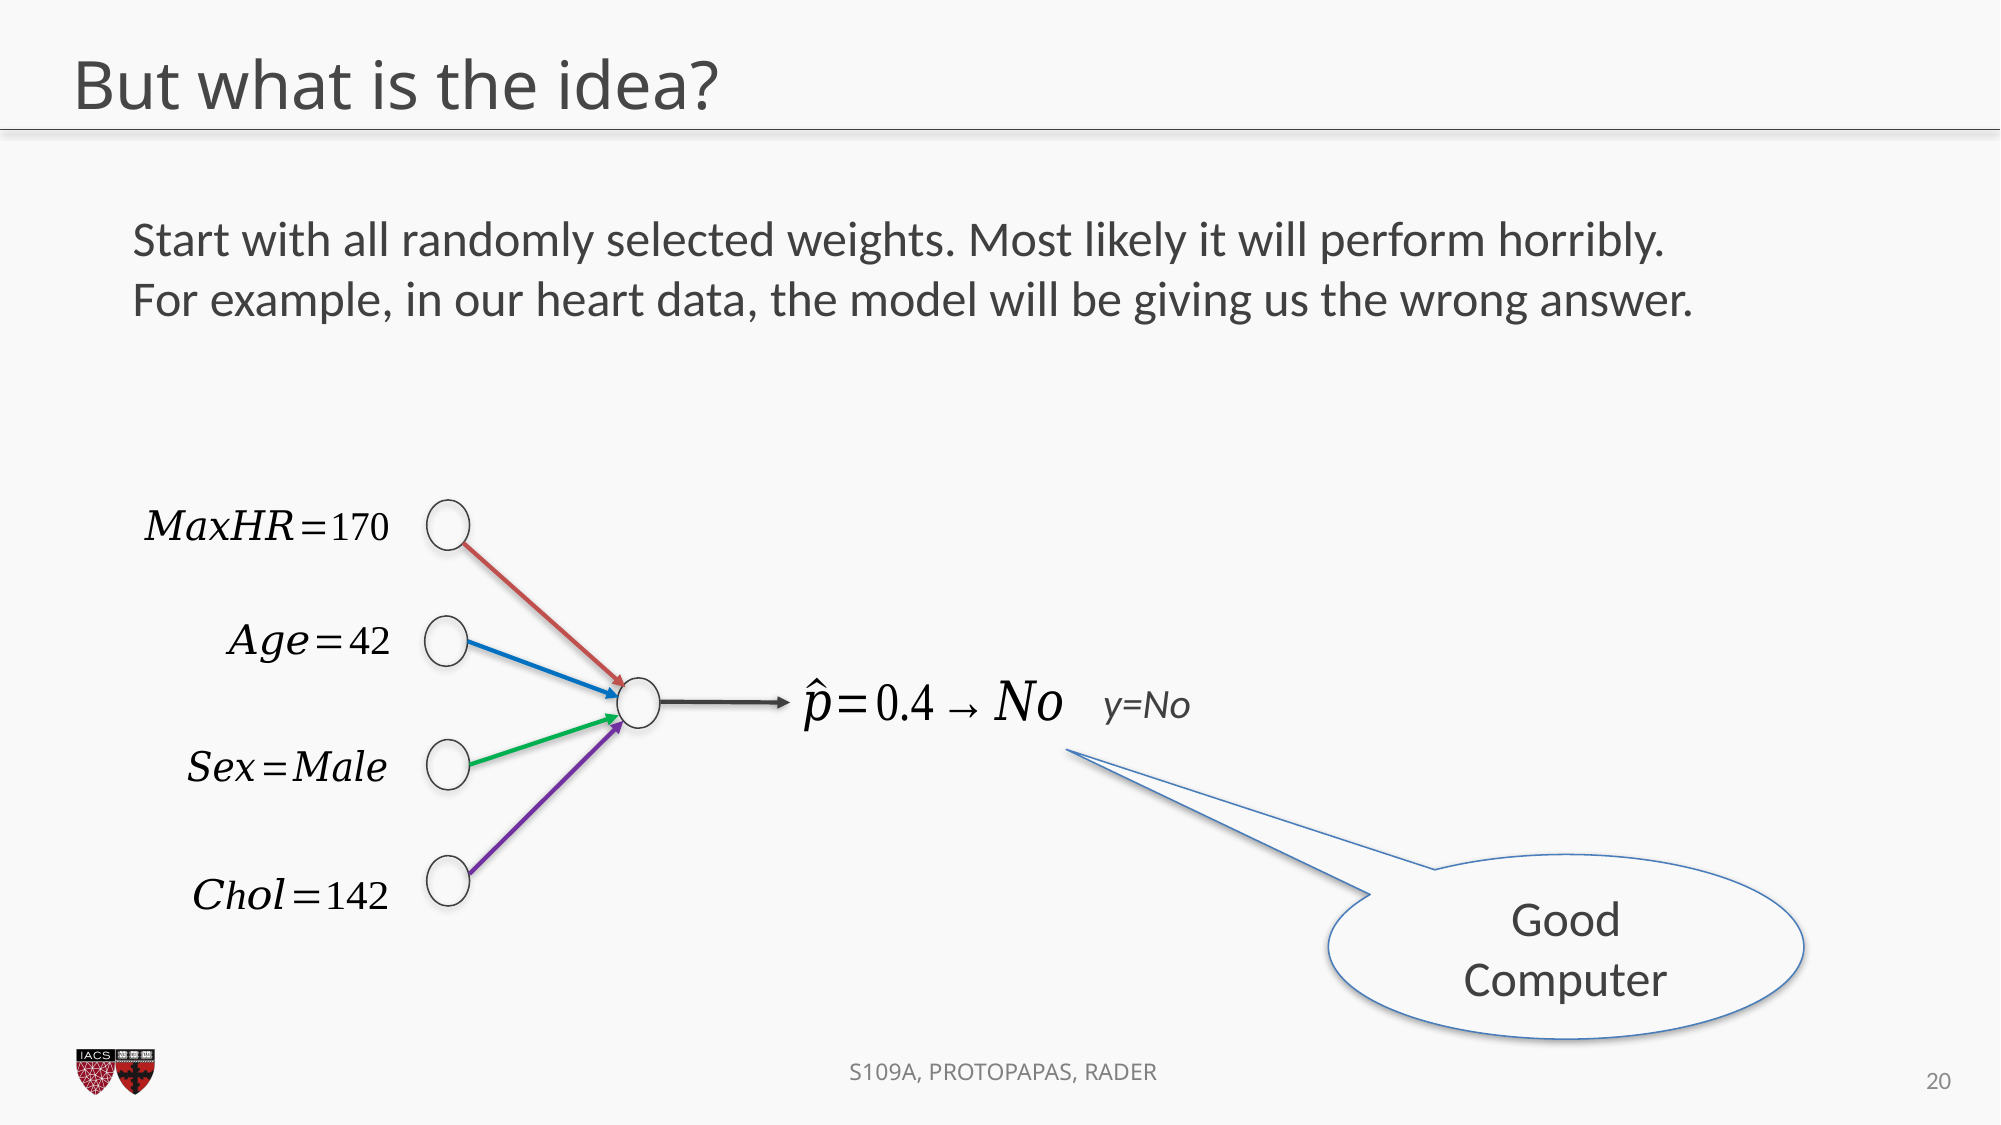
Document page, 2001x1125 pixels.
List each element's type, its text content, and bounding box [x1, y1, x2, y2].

slide_number 20 [1500, 1050, 1967, 1110]
picture [75, 1049, 155, 1095]
text_box Good Computer [1068, 749, 1805, 1040]
text_box y=No [1088, 669, 1531, 734]
title But what is the idea? [57, 35, 1943, 162]
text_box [142, 499, 1065, 907]
text_box Start with all randomly selected weights. Most likely it will perform horribly. For example, in our heart data, the model will be giving us the wrong answer. [117, 198, 1864, 334]
